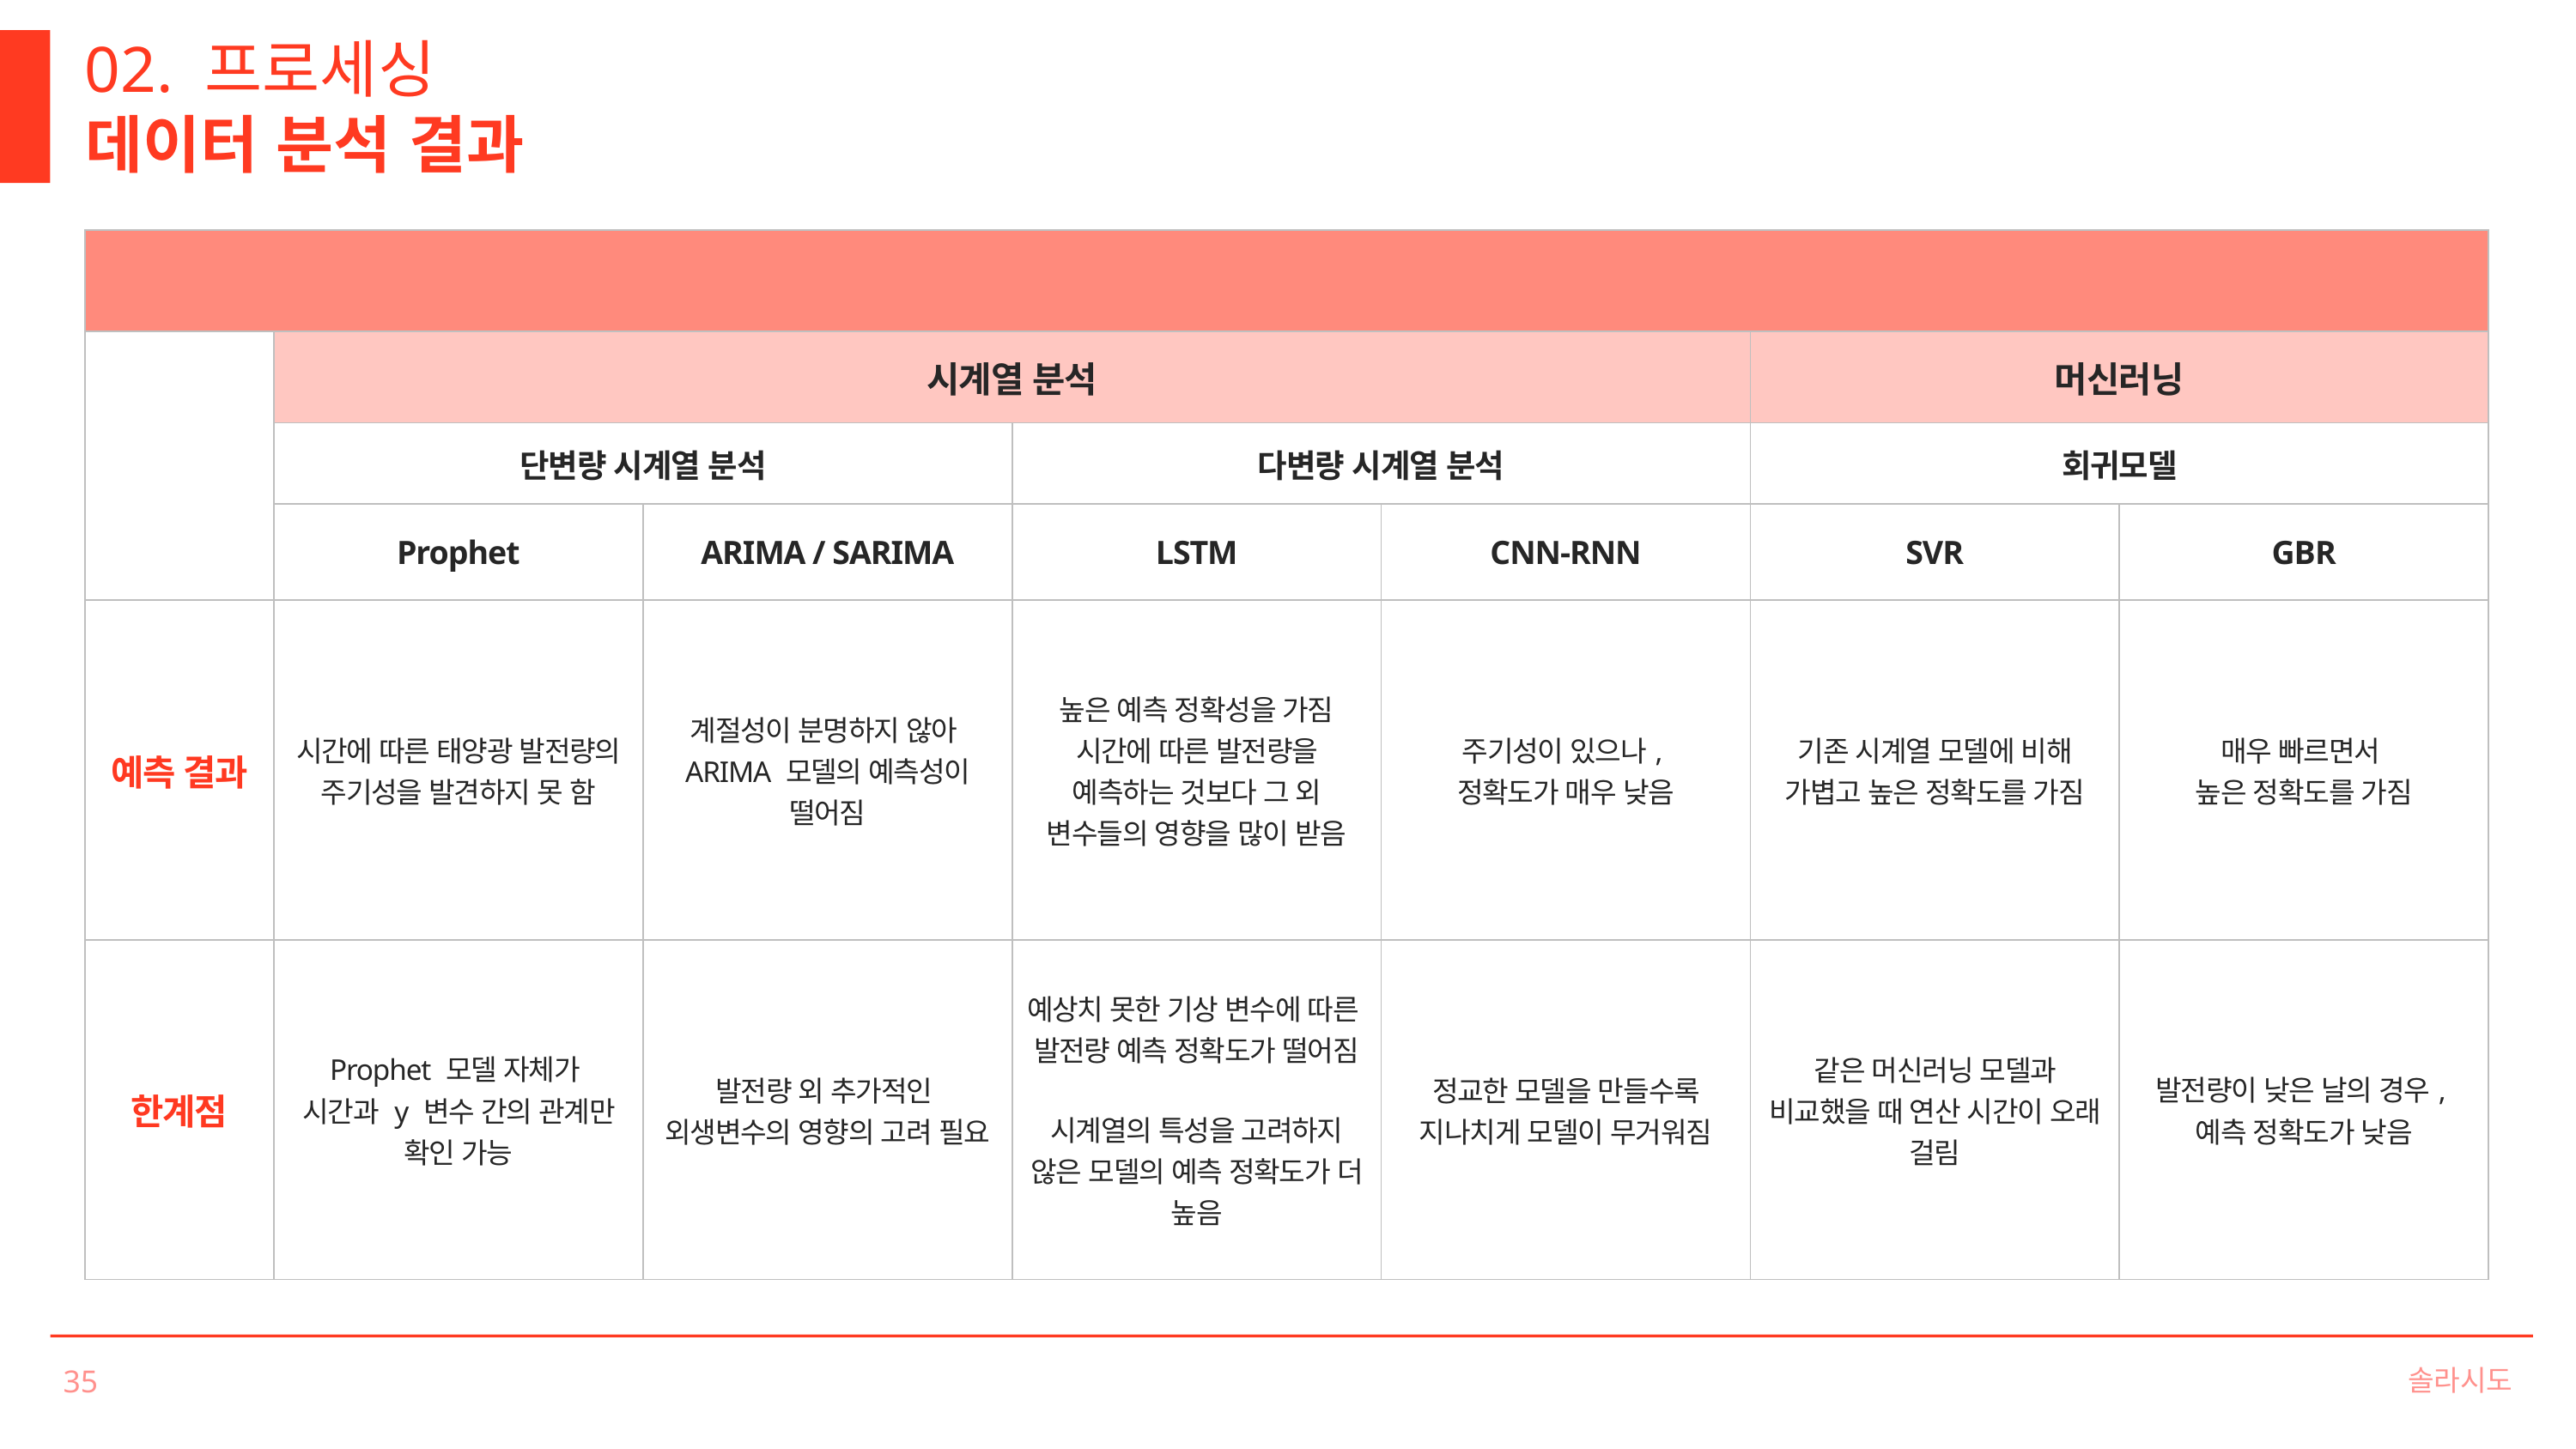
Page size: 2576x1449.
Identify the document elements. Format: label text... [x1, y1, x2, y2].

table_cell Prophet [275, 505, 642, 599]
table_cell SVR [1751, 505, 2118, 599]
table_cell 발전량 외 추가적인 외생변수의 영향의 고려 필요 [644, 941, 1012, 1279]
footer 솔라시도 [2117, 1357, 2526, 1410]
table_cell 머신러닝 [1751, 332, 2488, 422]
table_cell 정교한 모델을 만들수록 지나치게 모델이 무거워짐 [1382, 941, 1750, 1279]
table_cell 단변량 시계열 분석 [275, 423, 1012, 503]
table_header 모델 요약 [86, 231, 2488, 330]
table_cell 기존 시계열 모델에 비해 가볍고 높은 정확도를 가짐 [1751, 601, 2118, 939]
table_cell 시계열 분석 [275, 332, 1750, 422]
table_cell CNN-RNN [1382, 505, 1750, 599]
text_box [84, 32, 1682, 184]
table_cell ARIMA / SARIMA [644, 505, 1012, 599]
table_cell 높은 예측 정확성을 가짐 시간에 따른 발전량을 예측하는 것보다 그 외 변수들의 영향을 많이 받음 [1013, 601, 1381, 939]
table_cell GBR [2120, 505, 2488, 599]
table_cell 예측 결과 [86, 601, 273, 939]
table_cell 회귀모델 [1751, 423, 2488, 503]
table_cell 계절성이 분명하지 않아 ARIMA 모델의 예측성이 떨어짐 [644, 601, 1012, 939]
table_cell 주기성이 있으나, 정확도가 매우 낮음 [1382, 601, 1750, 939]
table_cell LSTM [1013, 505, 1381, 599]
table_cell 한계점 [86, 941, 273, 1279]
table_cell Prophet 모델 자체가 시간과 y 변수 간의 관계만 확인 가능 [275, 941, 642, 1279]
table_cell 시간에 따른 태양광 발전량의 주기성을 발견하지 못 함 [275, 601, 642, 939]
table_cell 예상치 못한 기상 변수에 따른 발전량 예측 정확도가 떨어짐 시계열의 특성을 고려하지 않은 모델의 예측 정확도가 더 높음 [1013, 941, 1381, 1279]
table_cell 다변량 시계열 분석 [1013, 423, 1750, 503]
table_cell 같은 머신러닝 모델과 비교했을 때 연산 시간이 오래 걸림 [1751, 941, 2118, 1279]
slide_number 35 [50, 1357, 351, 1410]
table_cell 매우 빠르면서 높은 정확도를 가짐 [2120, 601, 2488, 939]
table_cell 발전량이 낮은 날의 경우, 예측 정확도가 낮음 [2120, 941, 2488, 1279]
table_cell [86, 332, 273, 599]
